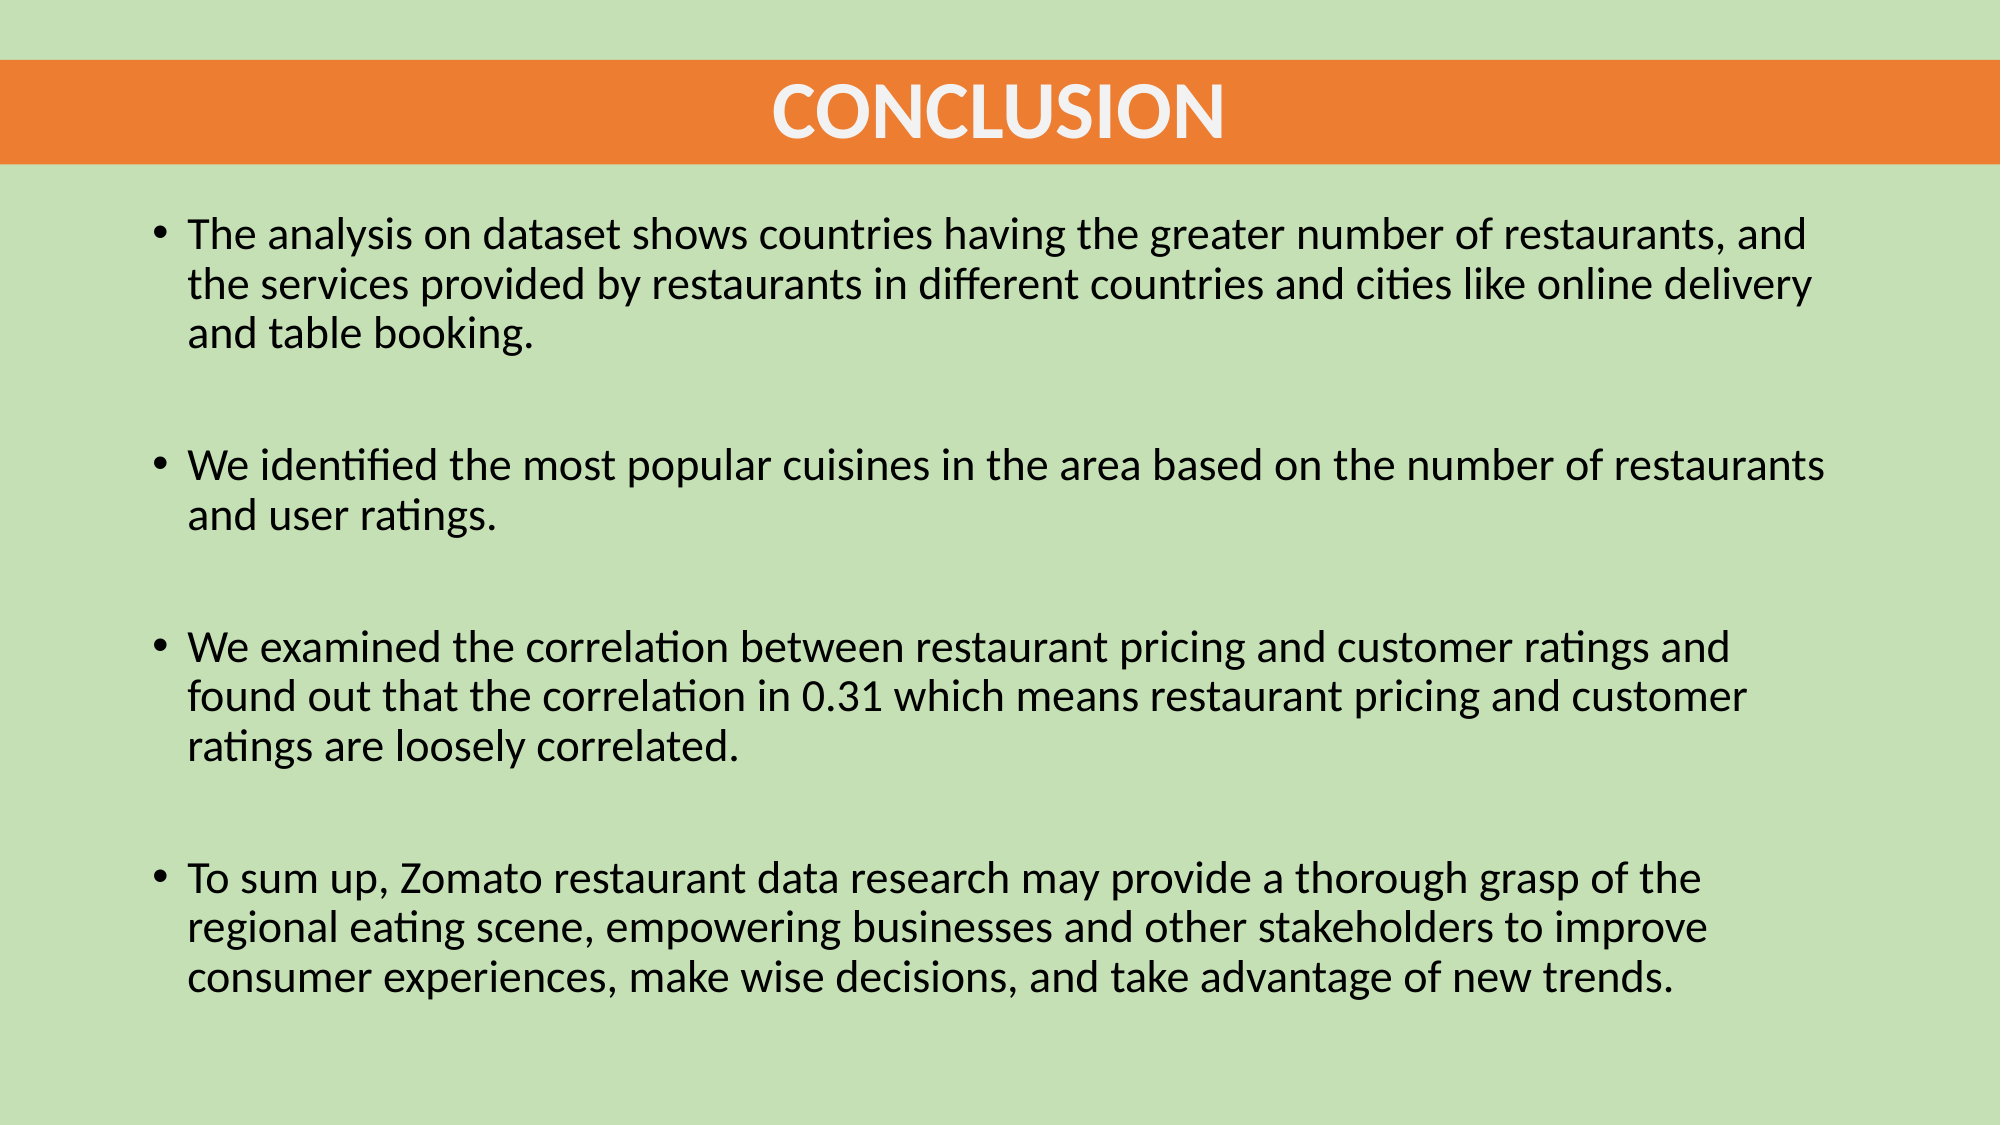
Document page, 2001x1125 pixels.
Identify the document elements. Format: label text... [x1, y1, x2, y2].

title CONCLUSION [0, 59, 2000, 165]
list The analysis on dataset shows countries having the greater number of restaurants, and the services provided by restaurants in different countries and cities like online delivery and table booking. We identified the most popular cuisines in the area based on the number of restaurants and user ratings. We examined the correlation between restaurant pricing and customer ratings and found out that the correlation in 0.31 which means restaurant pricing and customer ratings are loosely correlated. To sum up, Zomato restaurant data research may provide a thorough grasp of the regional eating scene, empowering businesses and other stakeholders to improve consumer experiences, make wise decisions, and take advantage of new trends. [137, 202, 1863, 1014]
